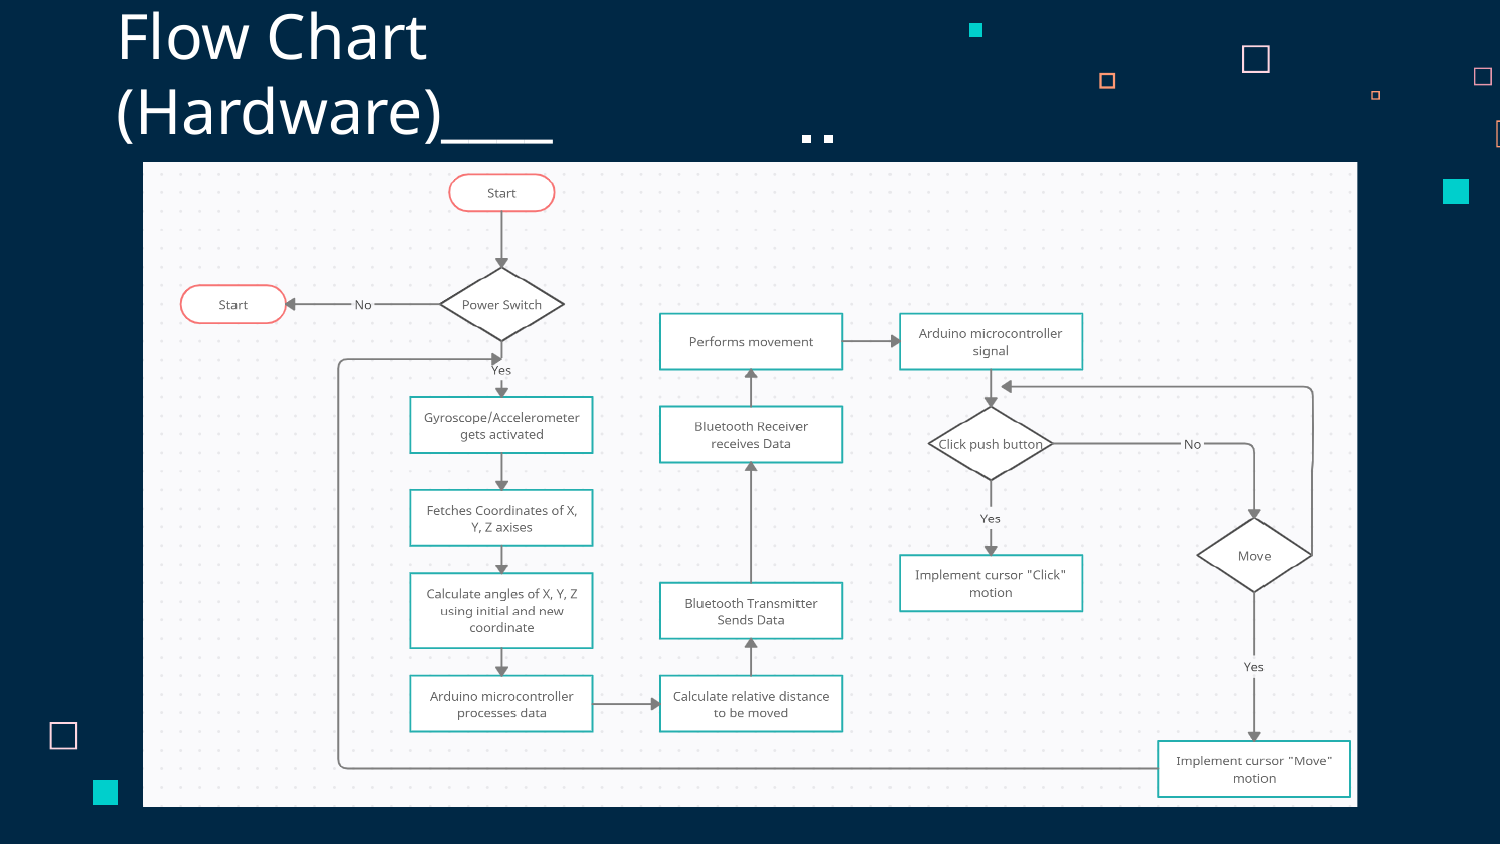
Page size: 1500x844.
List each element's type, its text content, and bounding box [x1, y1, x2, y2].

text_box [801, 133, 812, 144]
picture [113, 162, 1358, 807]
title Flow Chart (Hardware)____ [101, 67, 878, 163]
text_box [823, 133, 834, 144]
